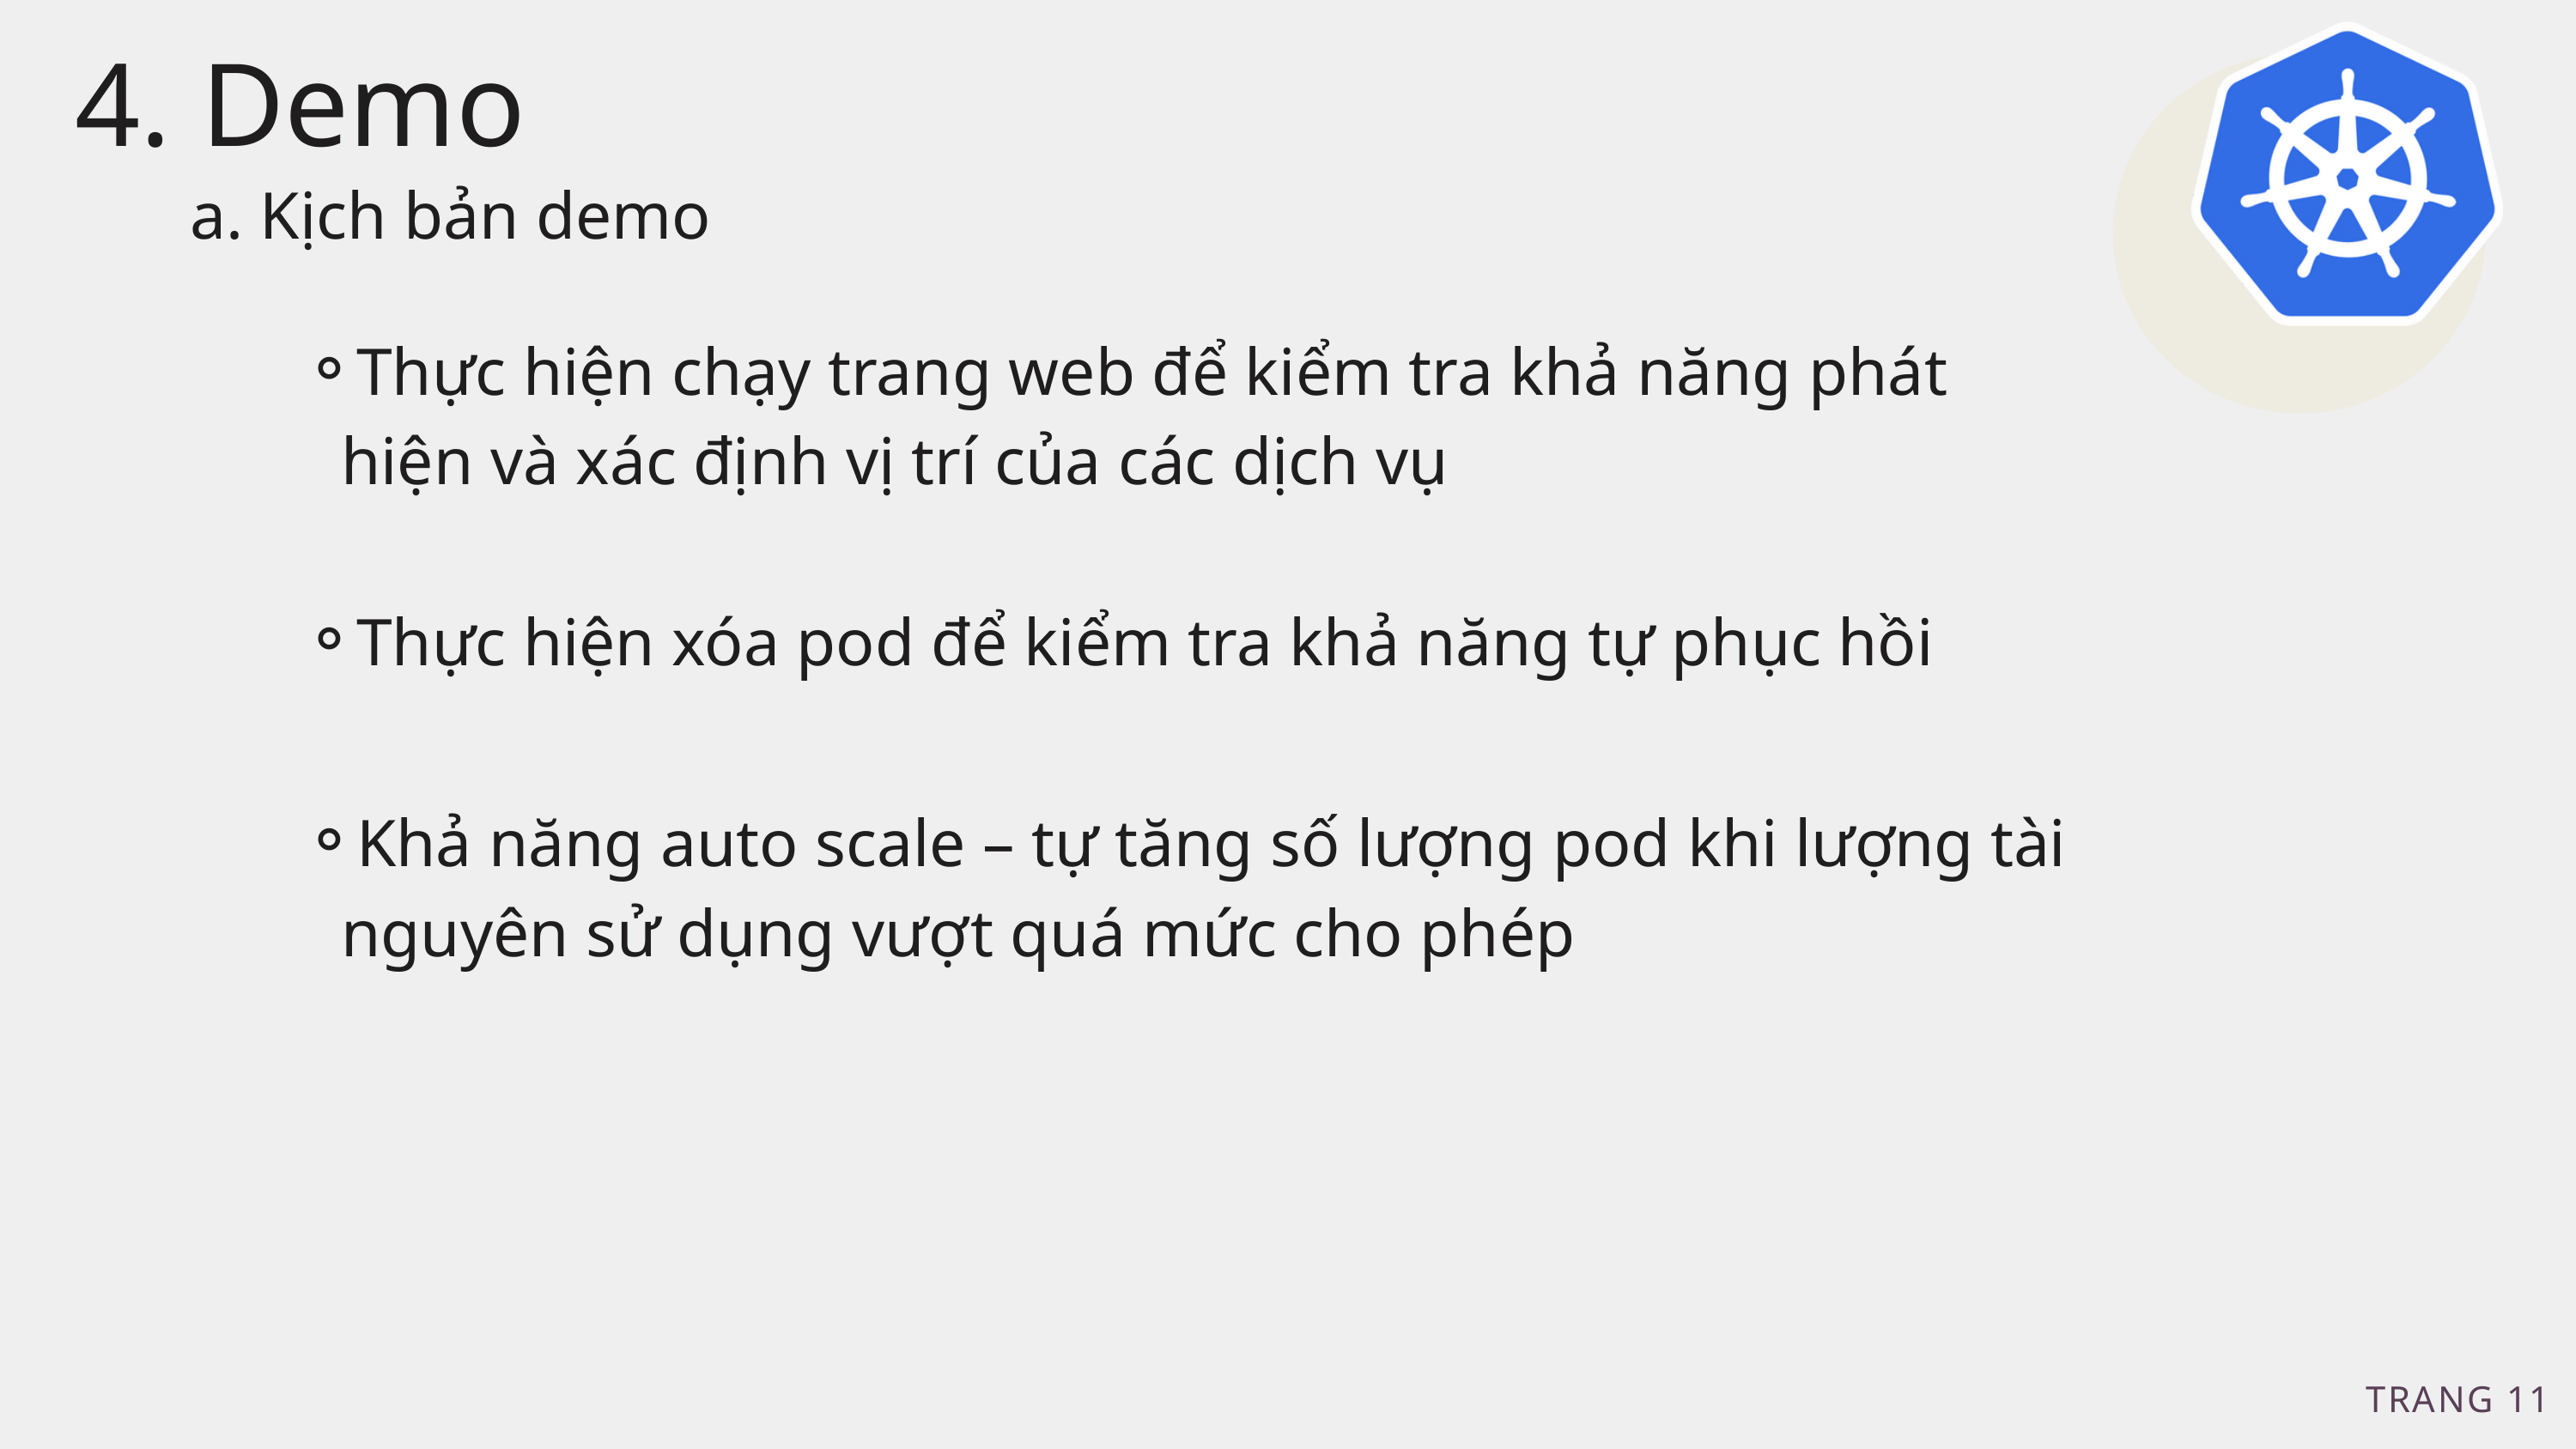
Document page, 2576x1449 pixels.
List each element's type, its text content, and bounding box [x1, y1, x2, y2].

text_box Thực hiện chạy trang web để kiểm tra khả năng phát hiện và xác định vị trí của các dịch vụ [225, 318, 2002, 499]
text_box TRANG 11 [1830, 1369, 2551, 1420]
text_box 4. Demo [75, 32, 2190, 170]
text_box Thực hiện xóa pod để kiểm tra khả năng tự phục hồi [225, 588, 2002, 679]
text_box a. Kịch bản demo [190, 161, 1577, 252]
text_box [2190, 21, 2504, 326]
text_box Khả năng auto scale – tự tăng số lượng pod khi lượng tài nguyên sử dụng vượt quá mức cho phép [225, 789, 2265, 970]
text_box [2112, 52, 2487, 414]
